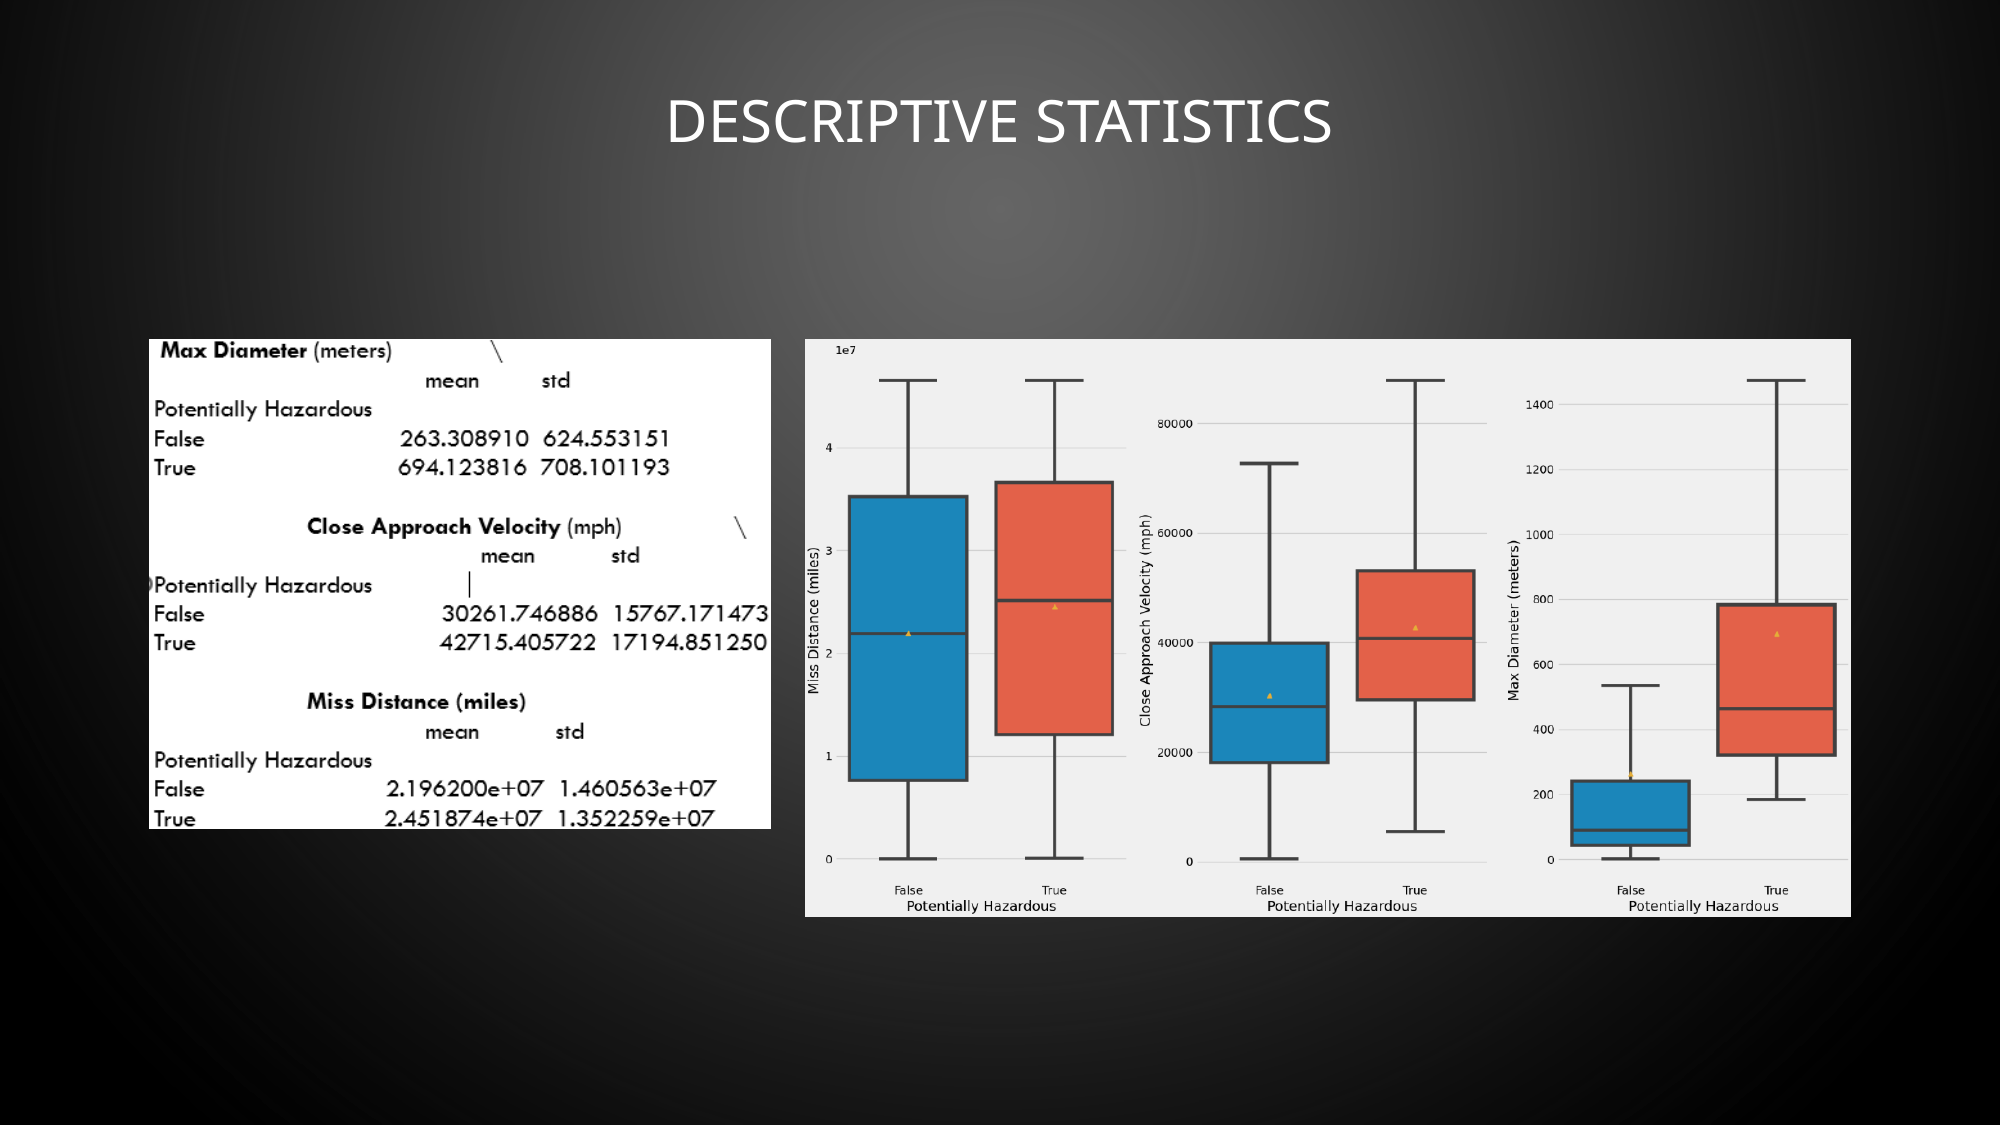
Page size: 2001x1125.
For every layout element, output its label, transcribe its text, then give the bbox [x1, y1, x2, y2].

title Descriptive statistics [149, 39, 1851, 208]
picture [0, 0, 2000, 1125]
